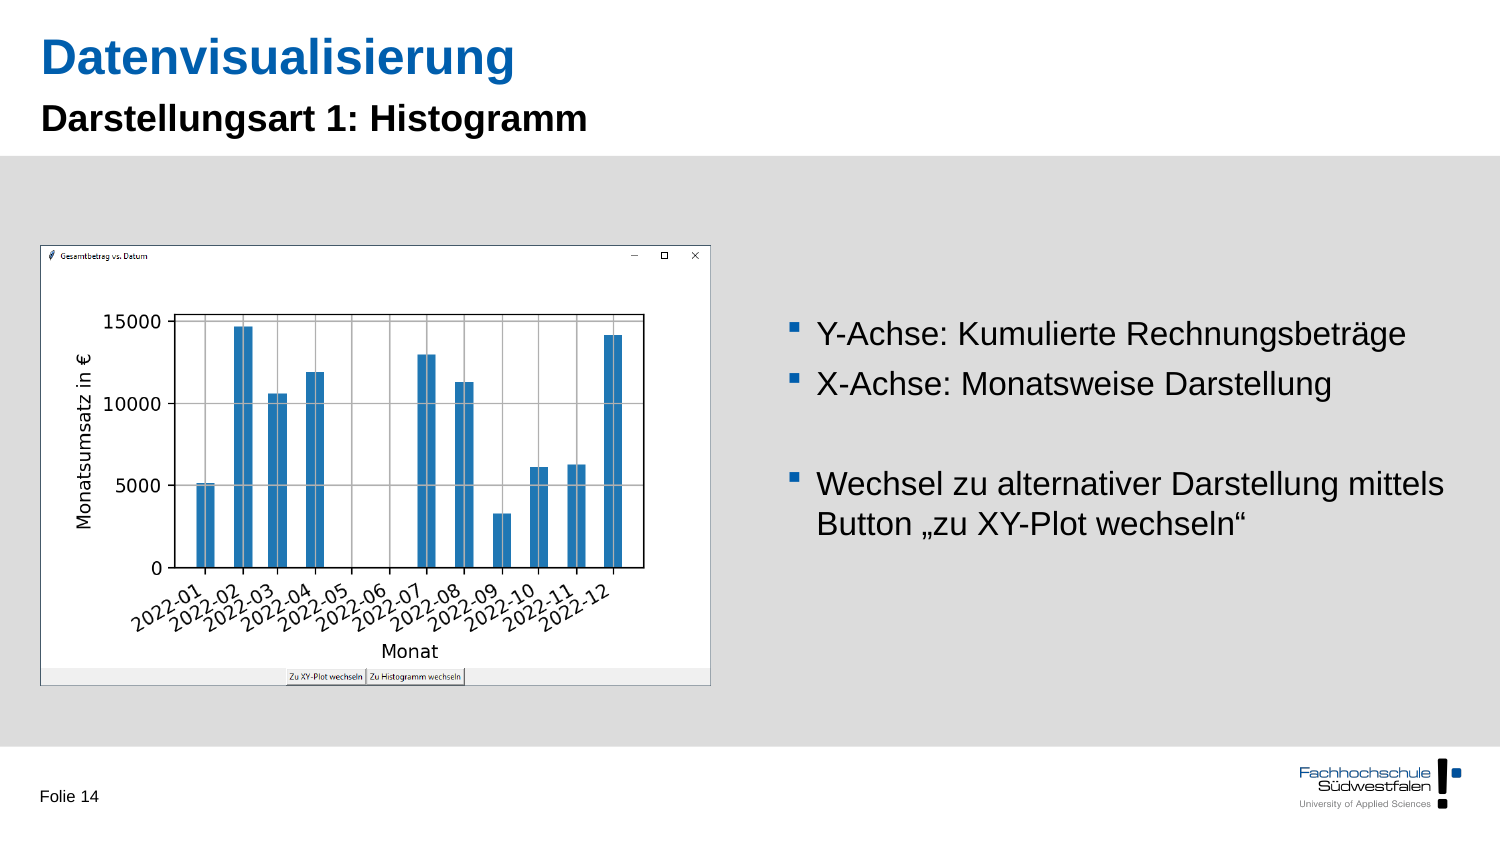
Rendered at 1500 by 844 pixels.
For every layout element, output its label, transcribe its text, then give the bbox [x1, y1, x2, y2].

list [40, 245, 711, 686]
list Darstellungsart 1: Histogramm [40, 94, 1459, 158]
title Datenvisualisierung [40, 29, 1458, 85]
list Y-Achse: Kumulierte Rechnungsbeträge X-Achse: Monatsweise Darstellung Wechsel zu alternativer Darstellung mittels Button „zu XY-Plot wechseln“ [786, 312, 1457, 747]
